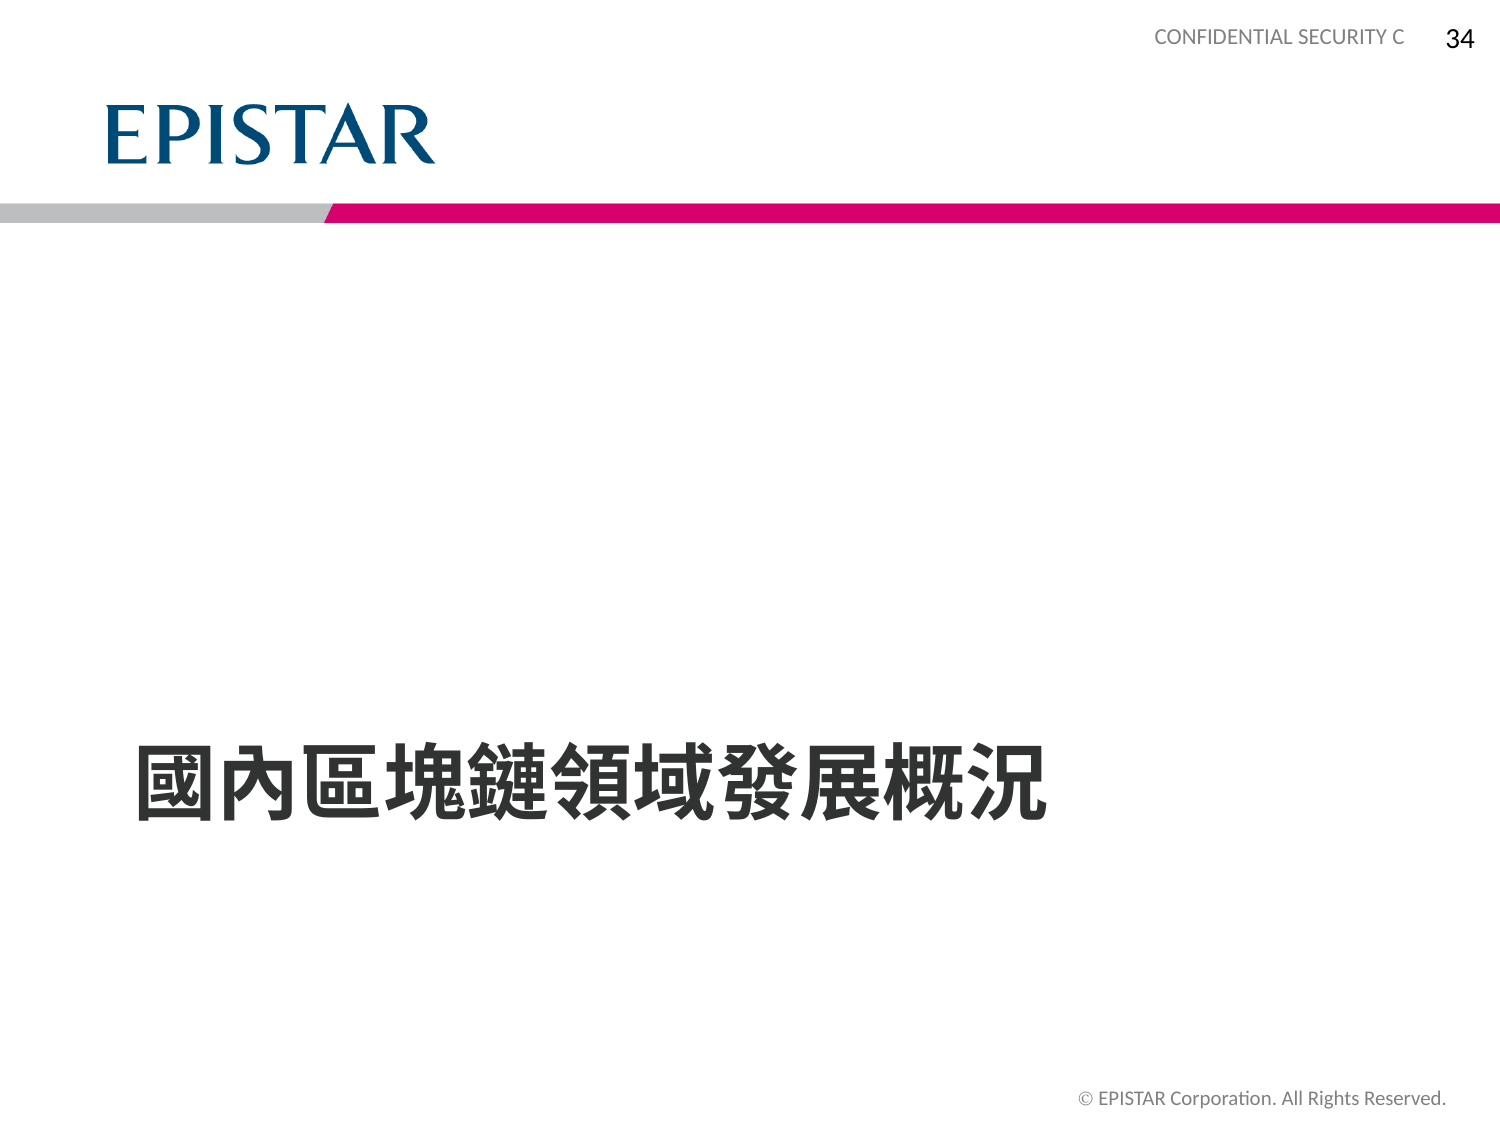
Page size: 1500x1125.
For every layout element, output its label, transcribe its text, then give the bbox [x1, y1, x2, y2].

slide_number 34 [1139, 11, 1490, 91]
picture [0, 101, 1500, 223]
title 國內區塊鏈領域發展概況 [118, 722, 1394, 947]
